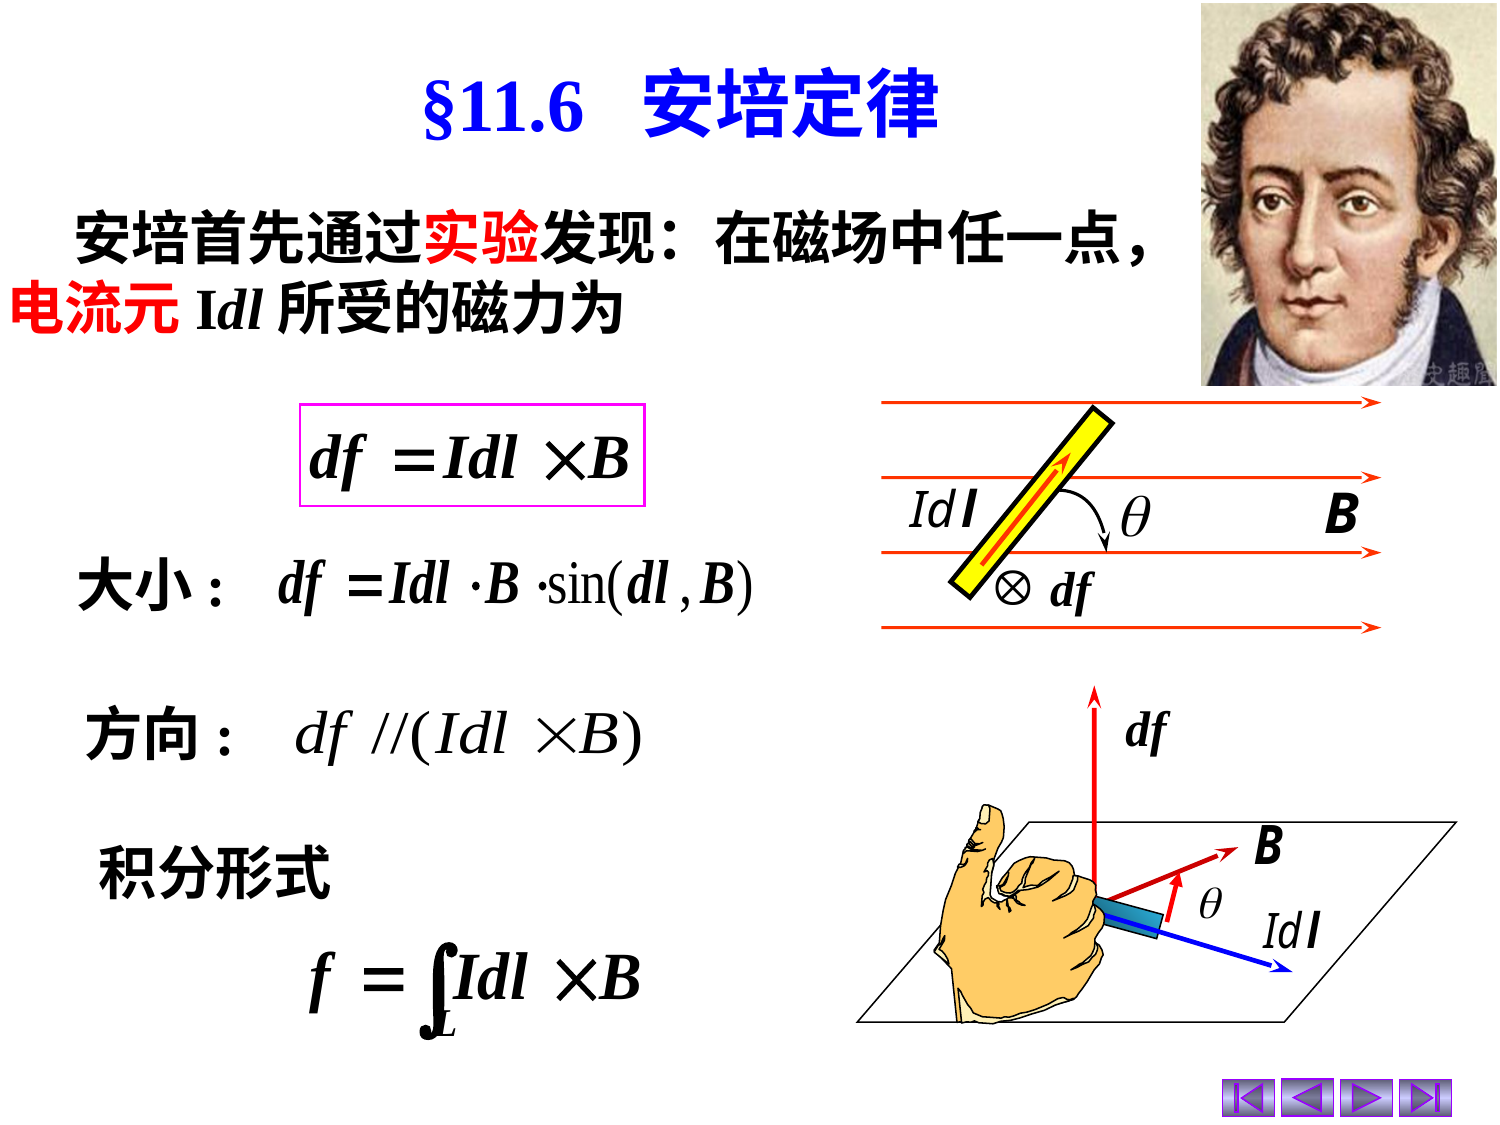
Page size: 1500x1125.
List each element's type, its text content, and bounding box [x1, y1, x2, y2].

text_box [300, 405, 644, 506]
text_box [988, 559, 1109, 628]
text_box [271, 531, 765, 630]
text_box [857, 685, 1457, 1027]
text_box 积分形式 [84, 828, 360, 914]
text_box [881, 390, 1382, 628]
picture [1201, 3, 1498, 386]
text_box 大小: [61, 540, 258, 626]
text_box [287, 915, 720, 1050]
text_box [284, 682, 657, 779]
text_box 安培首先通过实验发现：在磁场中任一点，电流元Idl所受的磁力为 [0, 193, 1201, 349]
slide_number [1149, 1046, 1500, 1125]
text_box §11.6 安培定律 [37, 48, 1201, 154]
text_box 方向: [69, 689, 259, 775]
